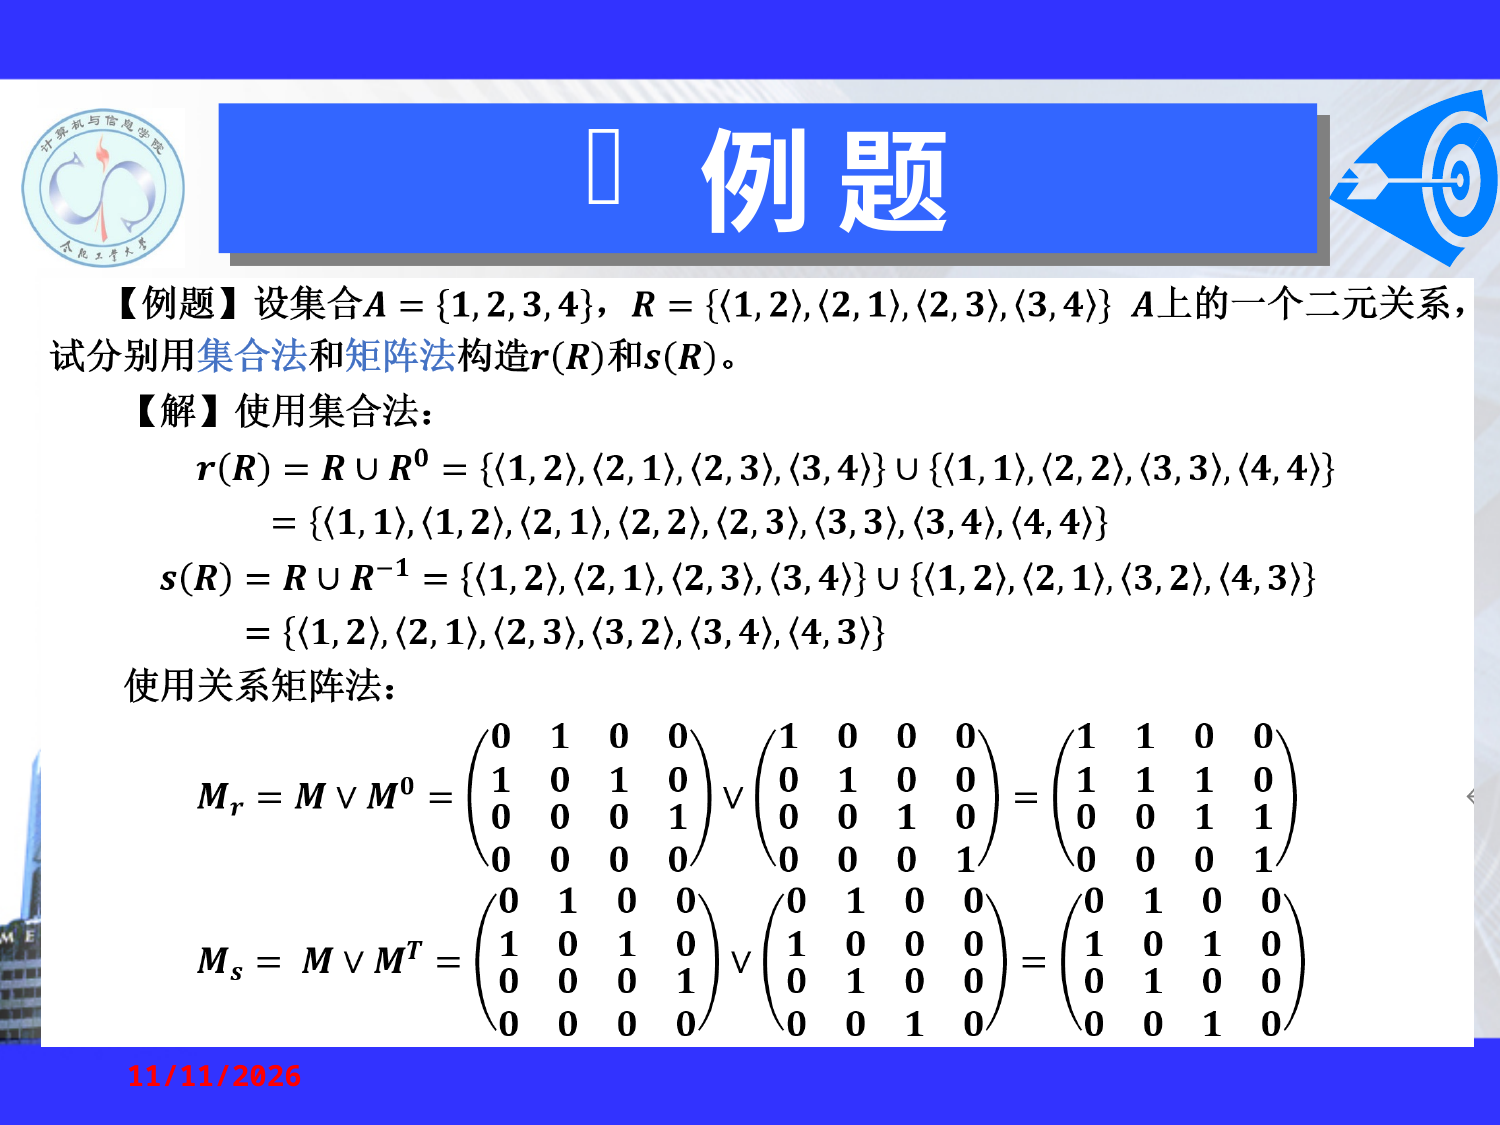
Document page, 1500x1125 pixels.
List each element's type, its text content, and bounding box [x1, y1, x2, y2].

text_box 例 题 [218, 103, 1318, 254]
text_box 2020/9/7 [112, 1049, 425, 1125]
picture [0, 0, 1500, 1125]
